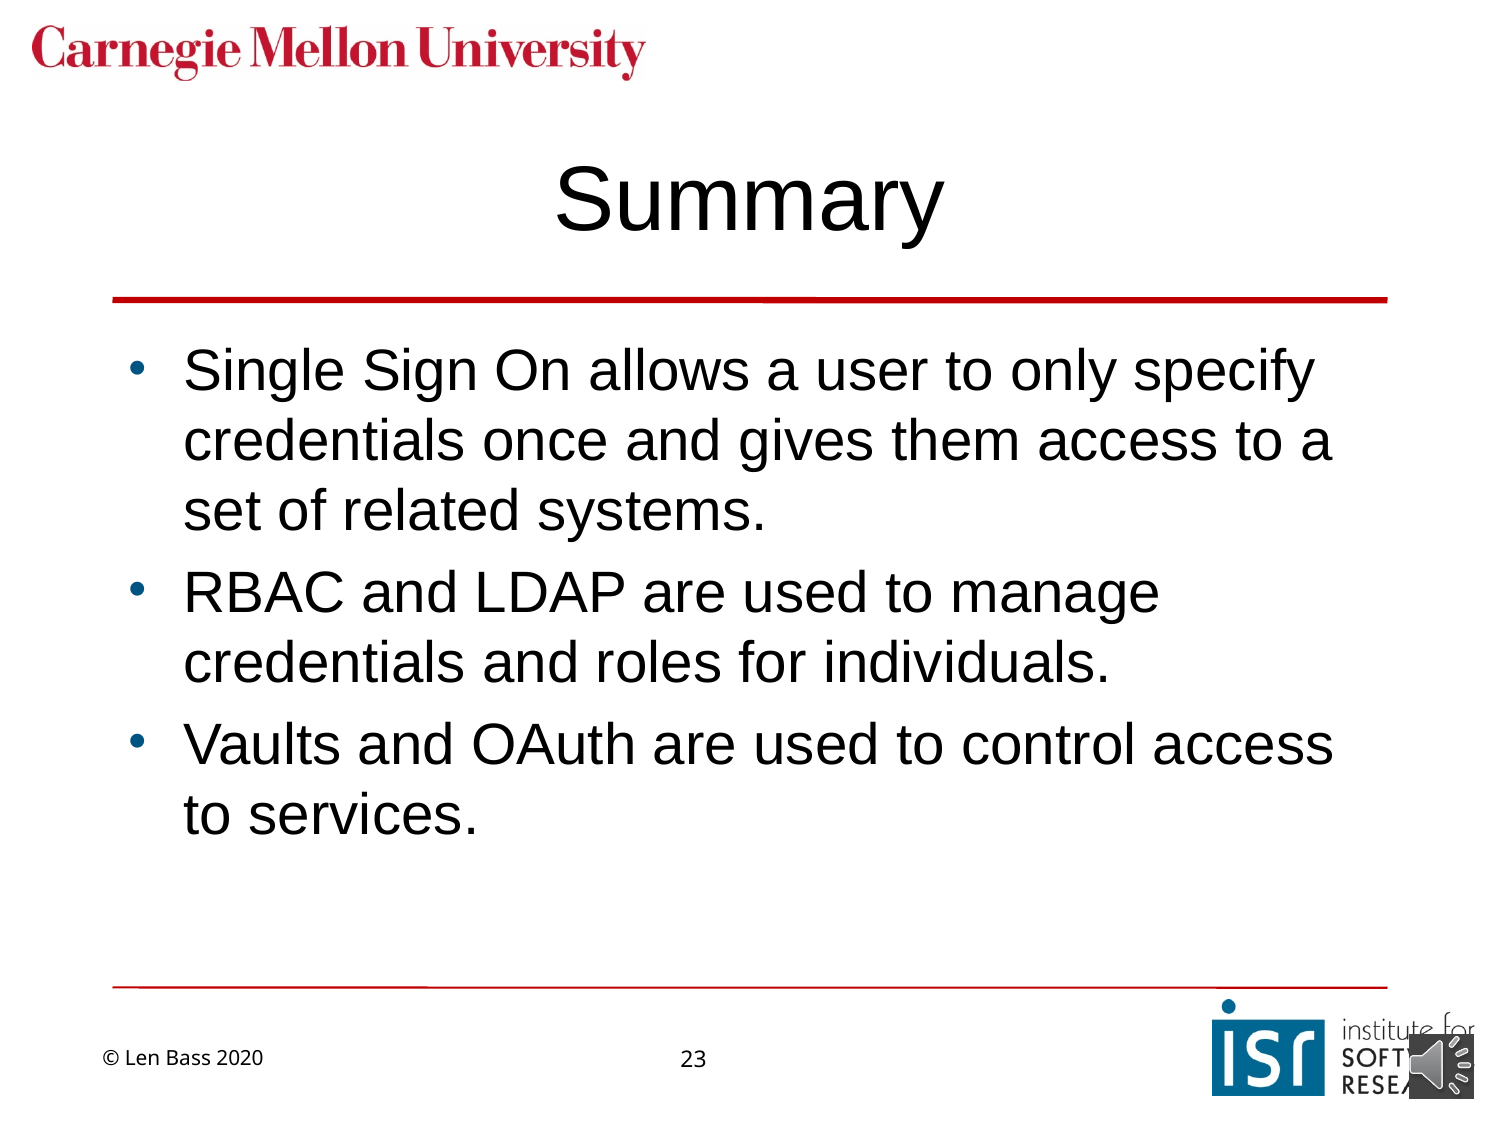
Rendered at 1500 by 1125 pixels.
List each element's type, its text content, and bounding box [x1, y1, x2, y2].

picture [1293, 1031, 1314, 1086]
picture [1225, 1031, 1233, 1086]
picture [1212, 999, 1476, 1101]
picture [32, 25, 646, 81]
list Single Sign On allows a user to only specify credentials once and gives them access to a set of related systems. RBAC and LDAP are used to manage credentials and roles for individuals. Vaults and OAuth are used to control access to services. [112, 324, 1388, 988]
title Summary [112, 99, 1388, 288]
picture [1247, 1030, 1280, 1087]
